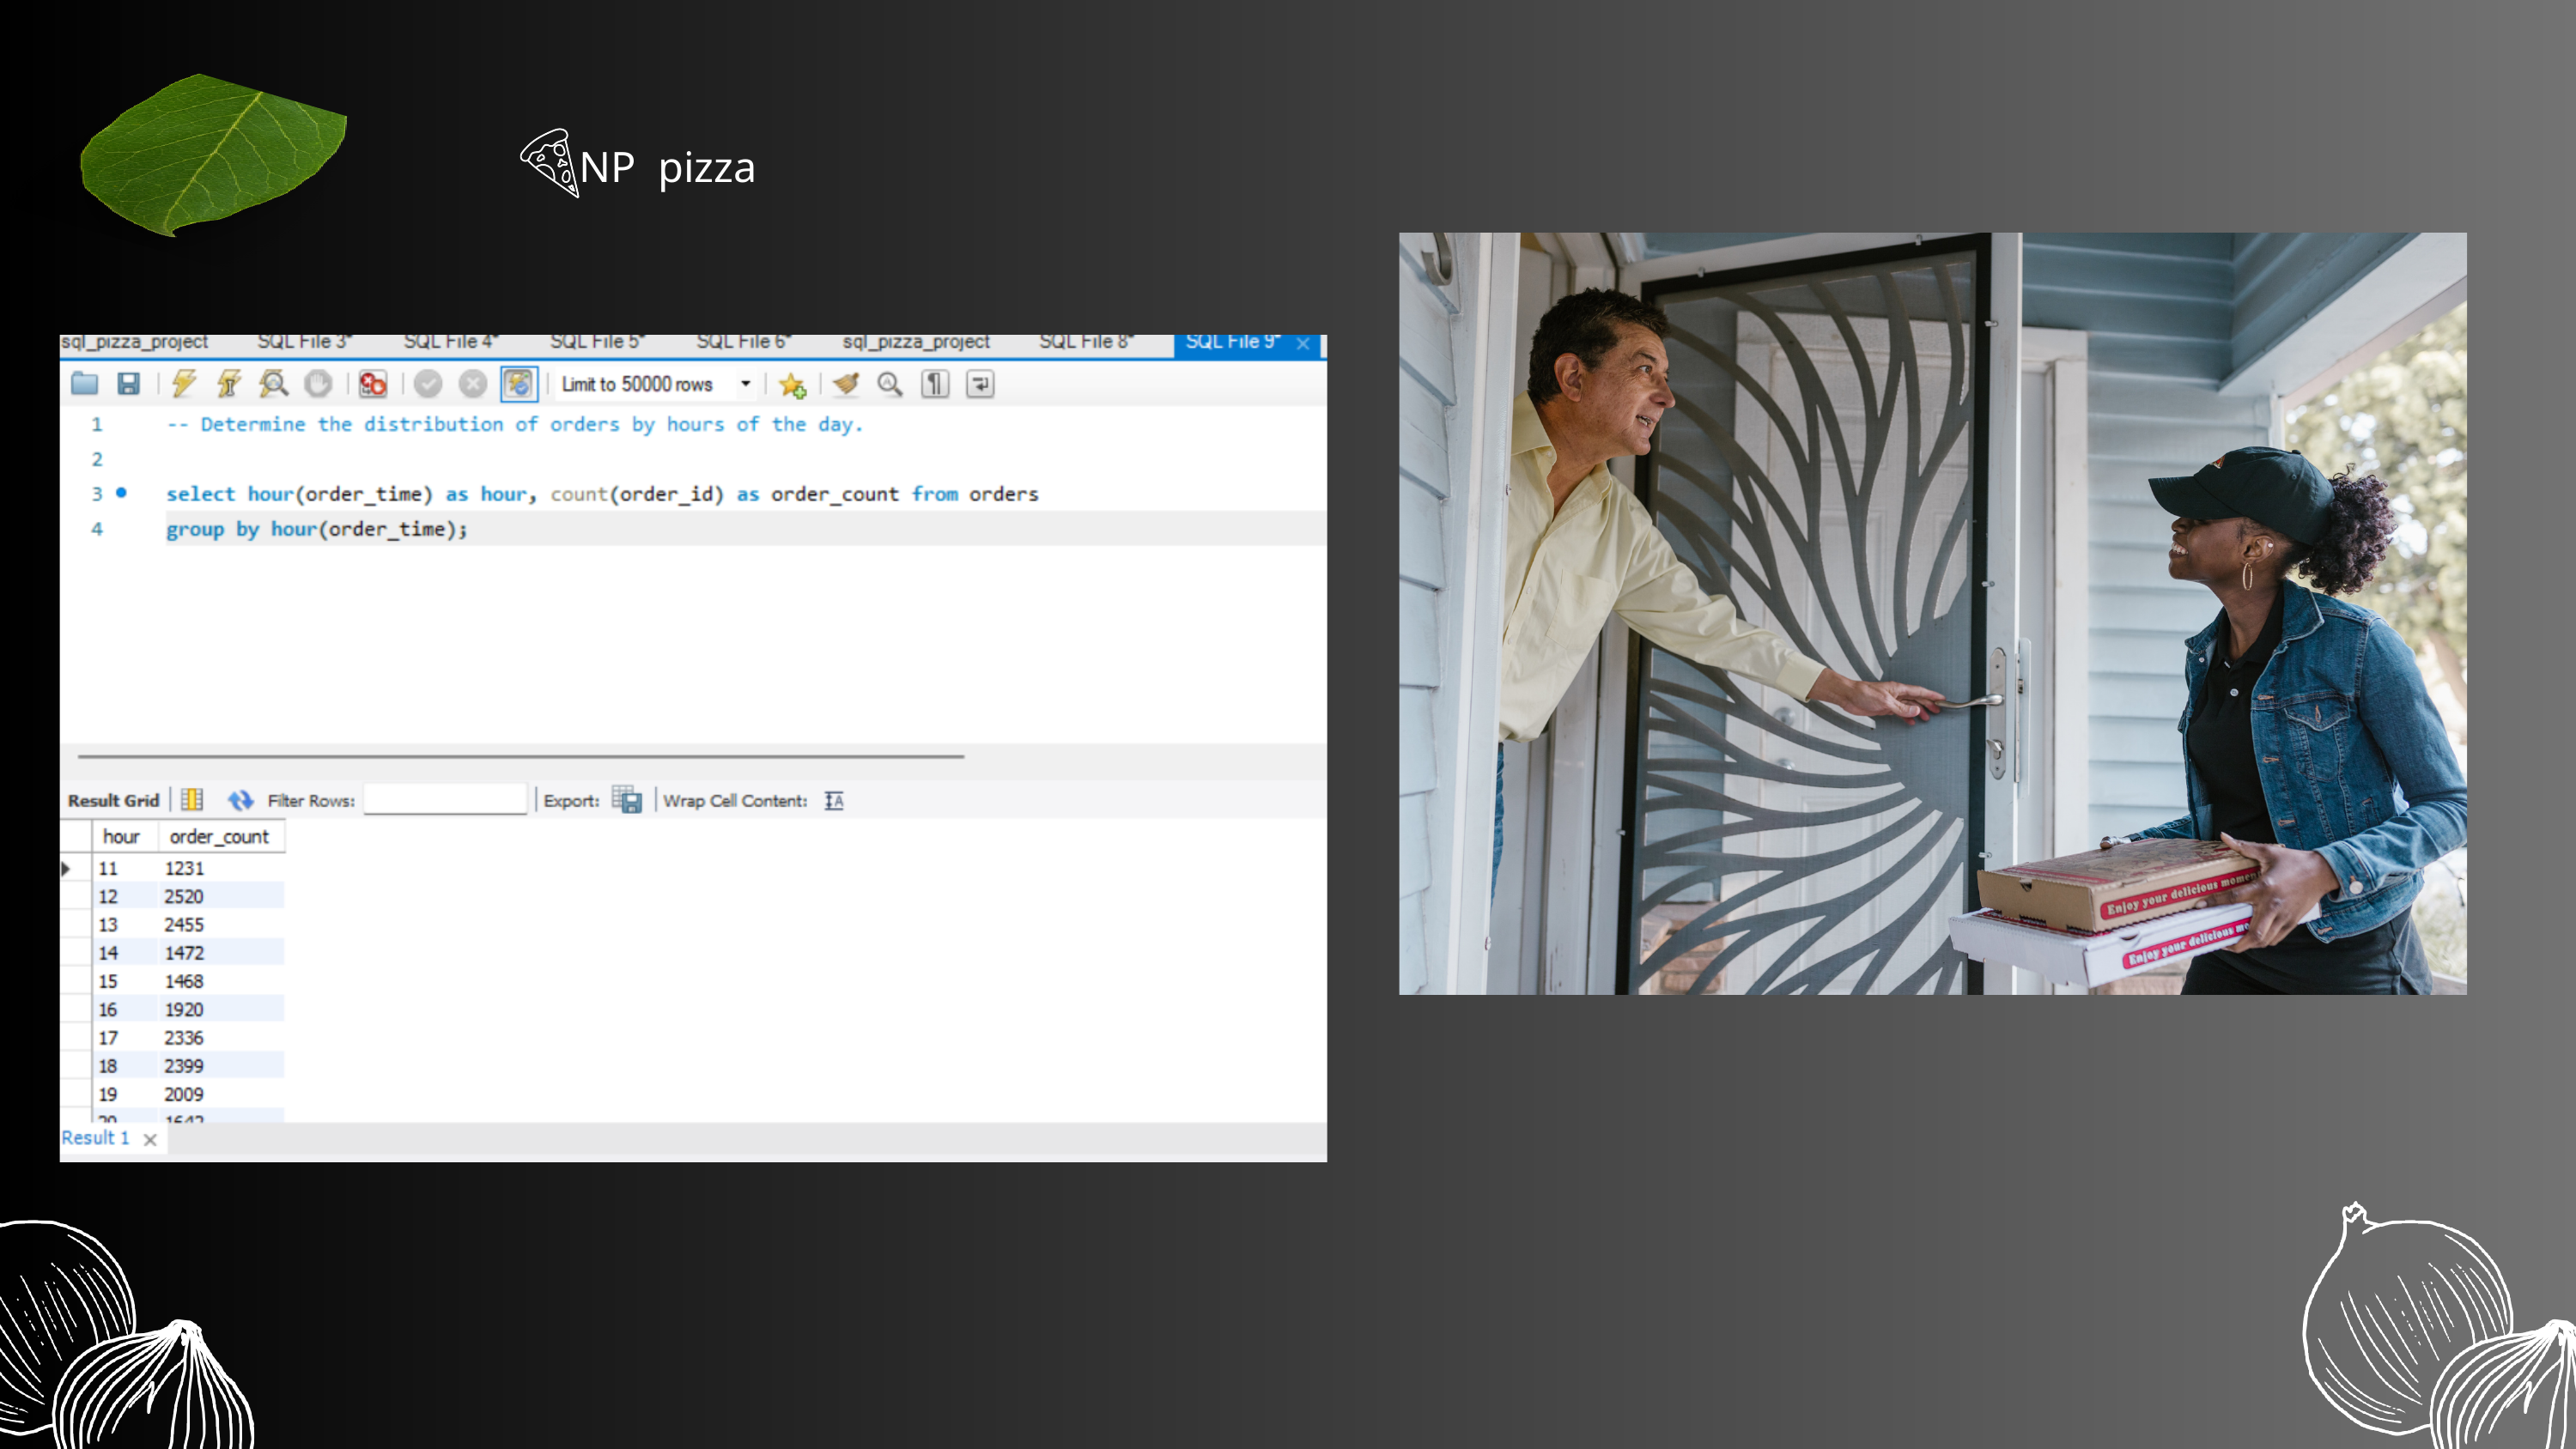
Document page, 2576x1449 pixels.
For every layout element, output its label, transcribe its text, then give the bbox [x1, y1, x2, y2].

text_box [1399, 233, 2468, 995]
text_box NP pizza [579, 149, 866, 191]
text_box [59, 335, 1327, 1162]
text_box [0, 30, 366, 296]
text_box [2302, 1201, 2576, 1449]
text_box [519, 128, 580, 198]
text_box [0, 1201, 255, 1449]
